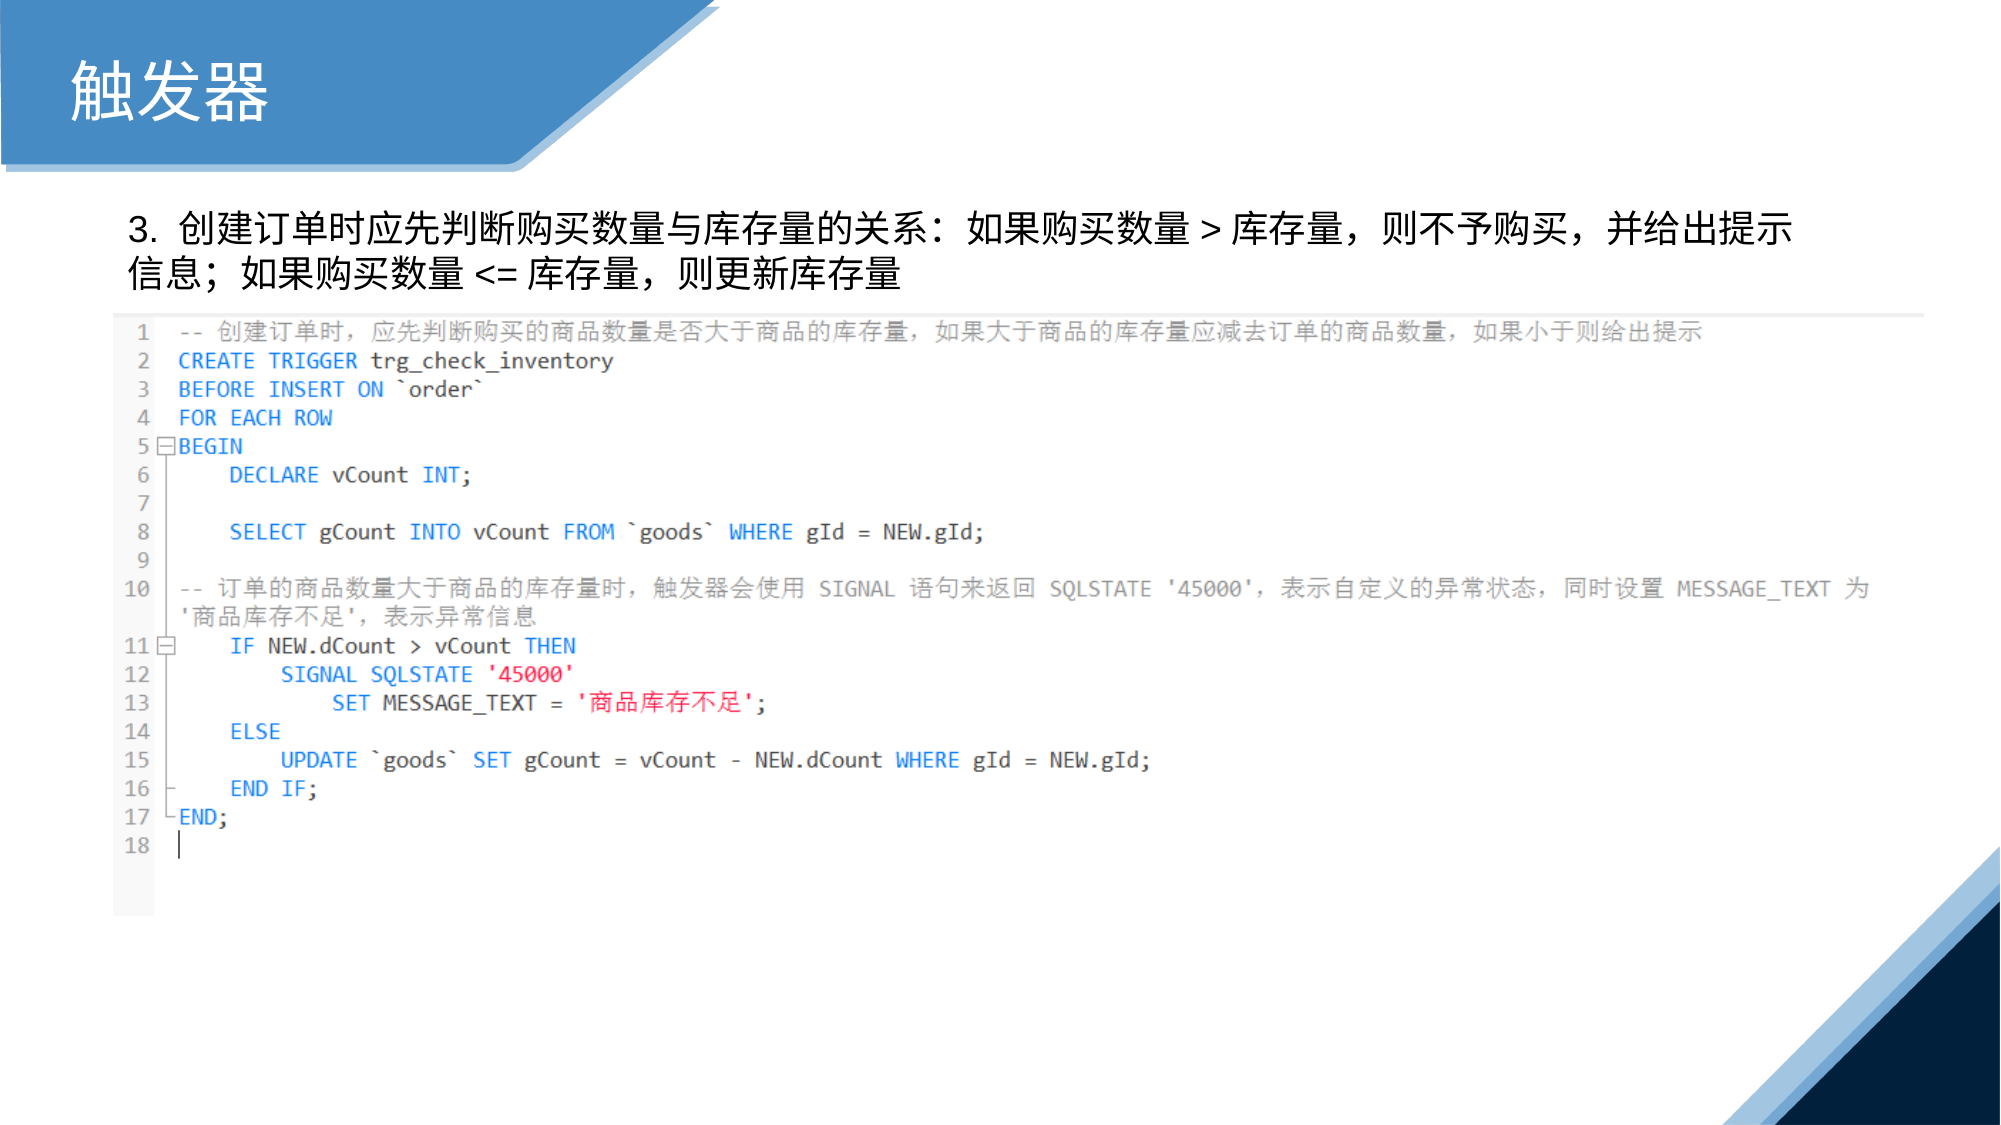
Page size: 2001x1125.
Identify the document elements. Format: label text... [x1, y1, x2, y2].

text_box 3. 创建订单时应先判断购买数量与库存量的关系：如果购买数量>库存量，则不予购买，并给出提示信息；如果购买数量<=库存量，则更新库存量 [113, 197, 1845, 302]
picture [0, 0, 720, 172]
picture [113, 313, 2000, 1125]
text_box 触发器 [55, 42, 528, 137]
